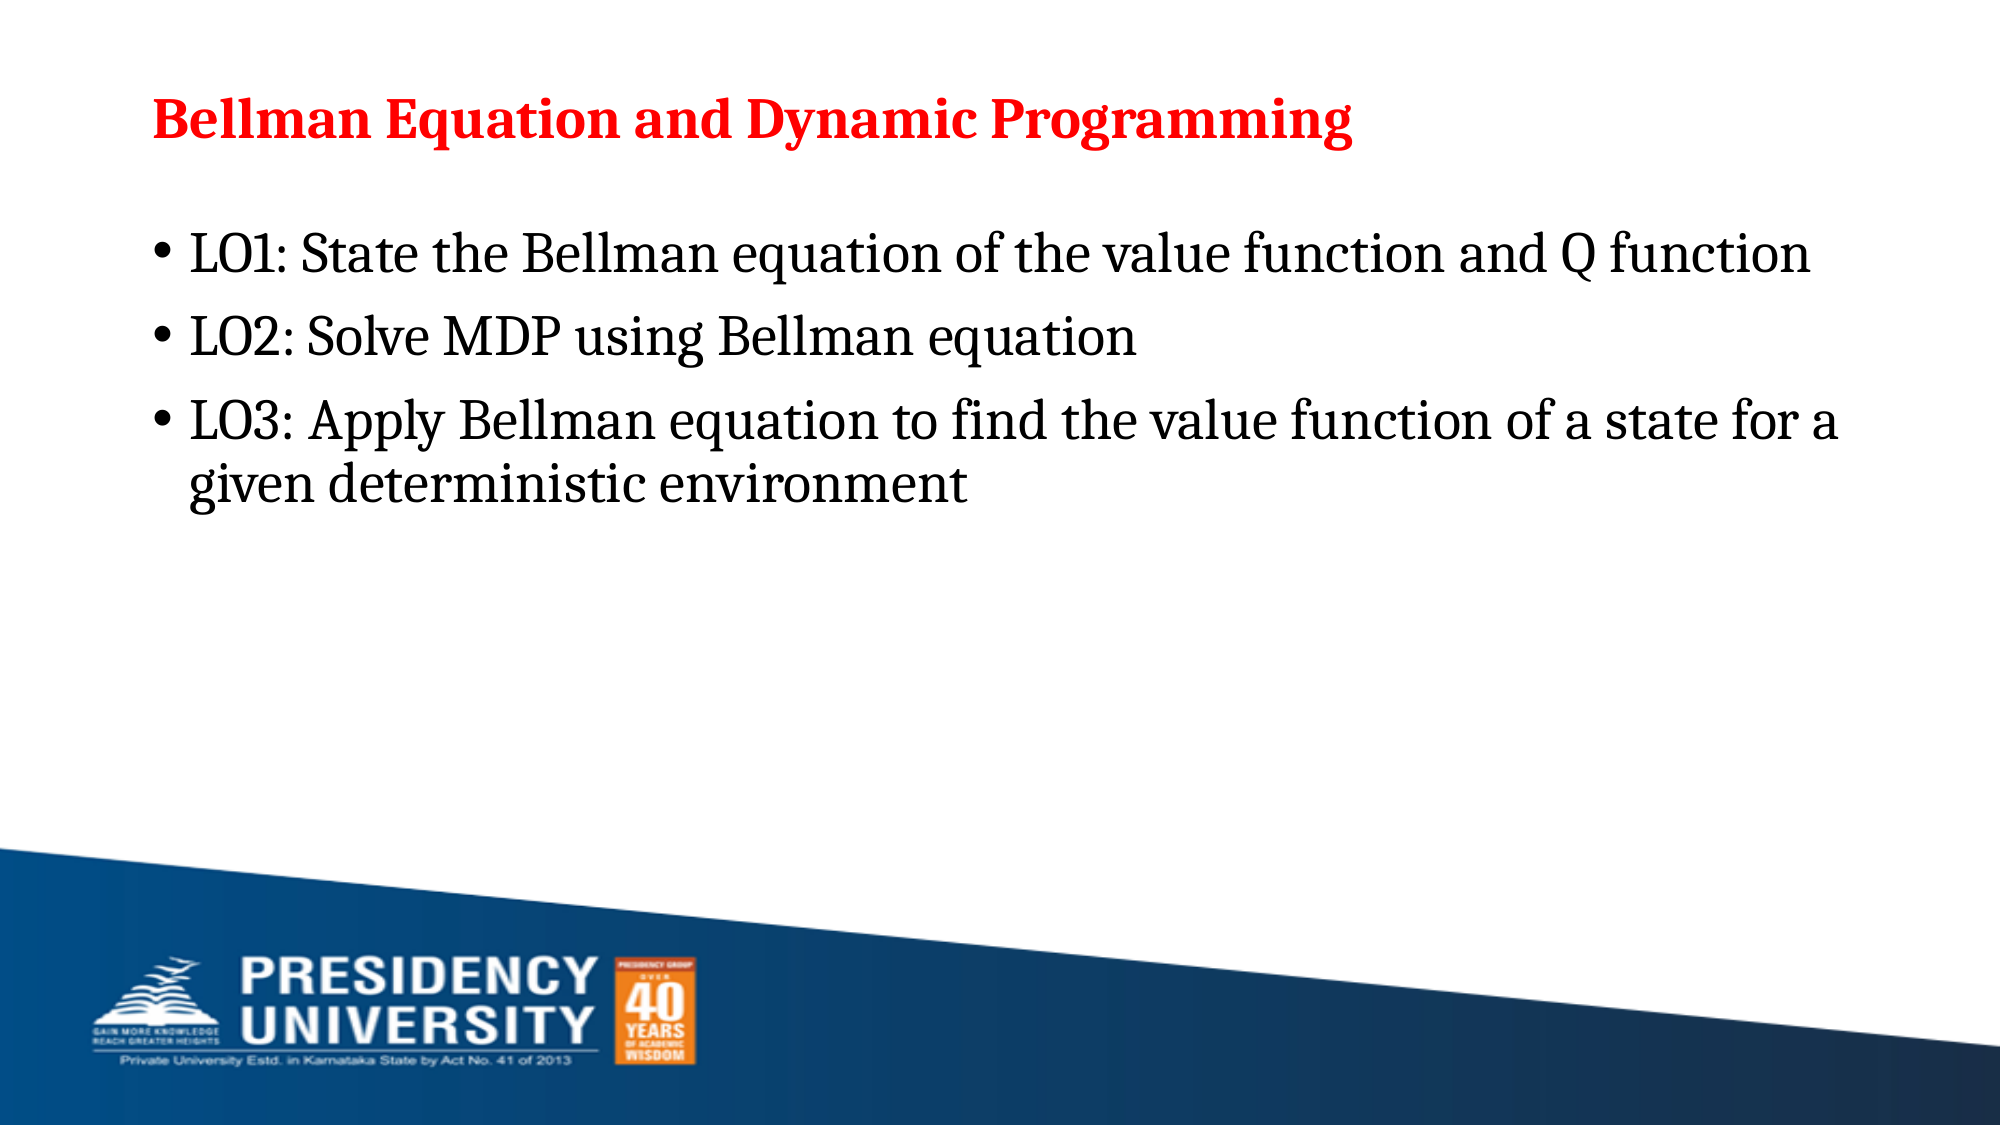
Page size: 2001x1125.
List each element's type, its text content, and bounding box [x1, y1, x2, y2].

picture [0, 845, 2000, 1125]
list LO1: State the Bellman equation of the value function and Q function LO2: Solve MDP using Bellman equation LO3: Apply Bellman equation to find the value function of a state for a given deterministic environment [137, 214, 1863, 851]
title Bellman Equation and Dynamic Programming [137, 51, 1863, 189]
